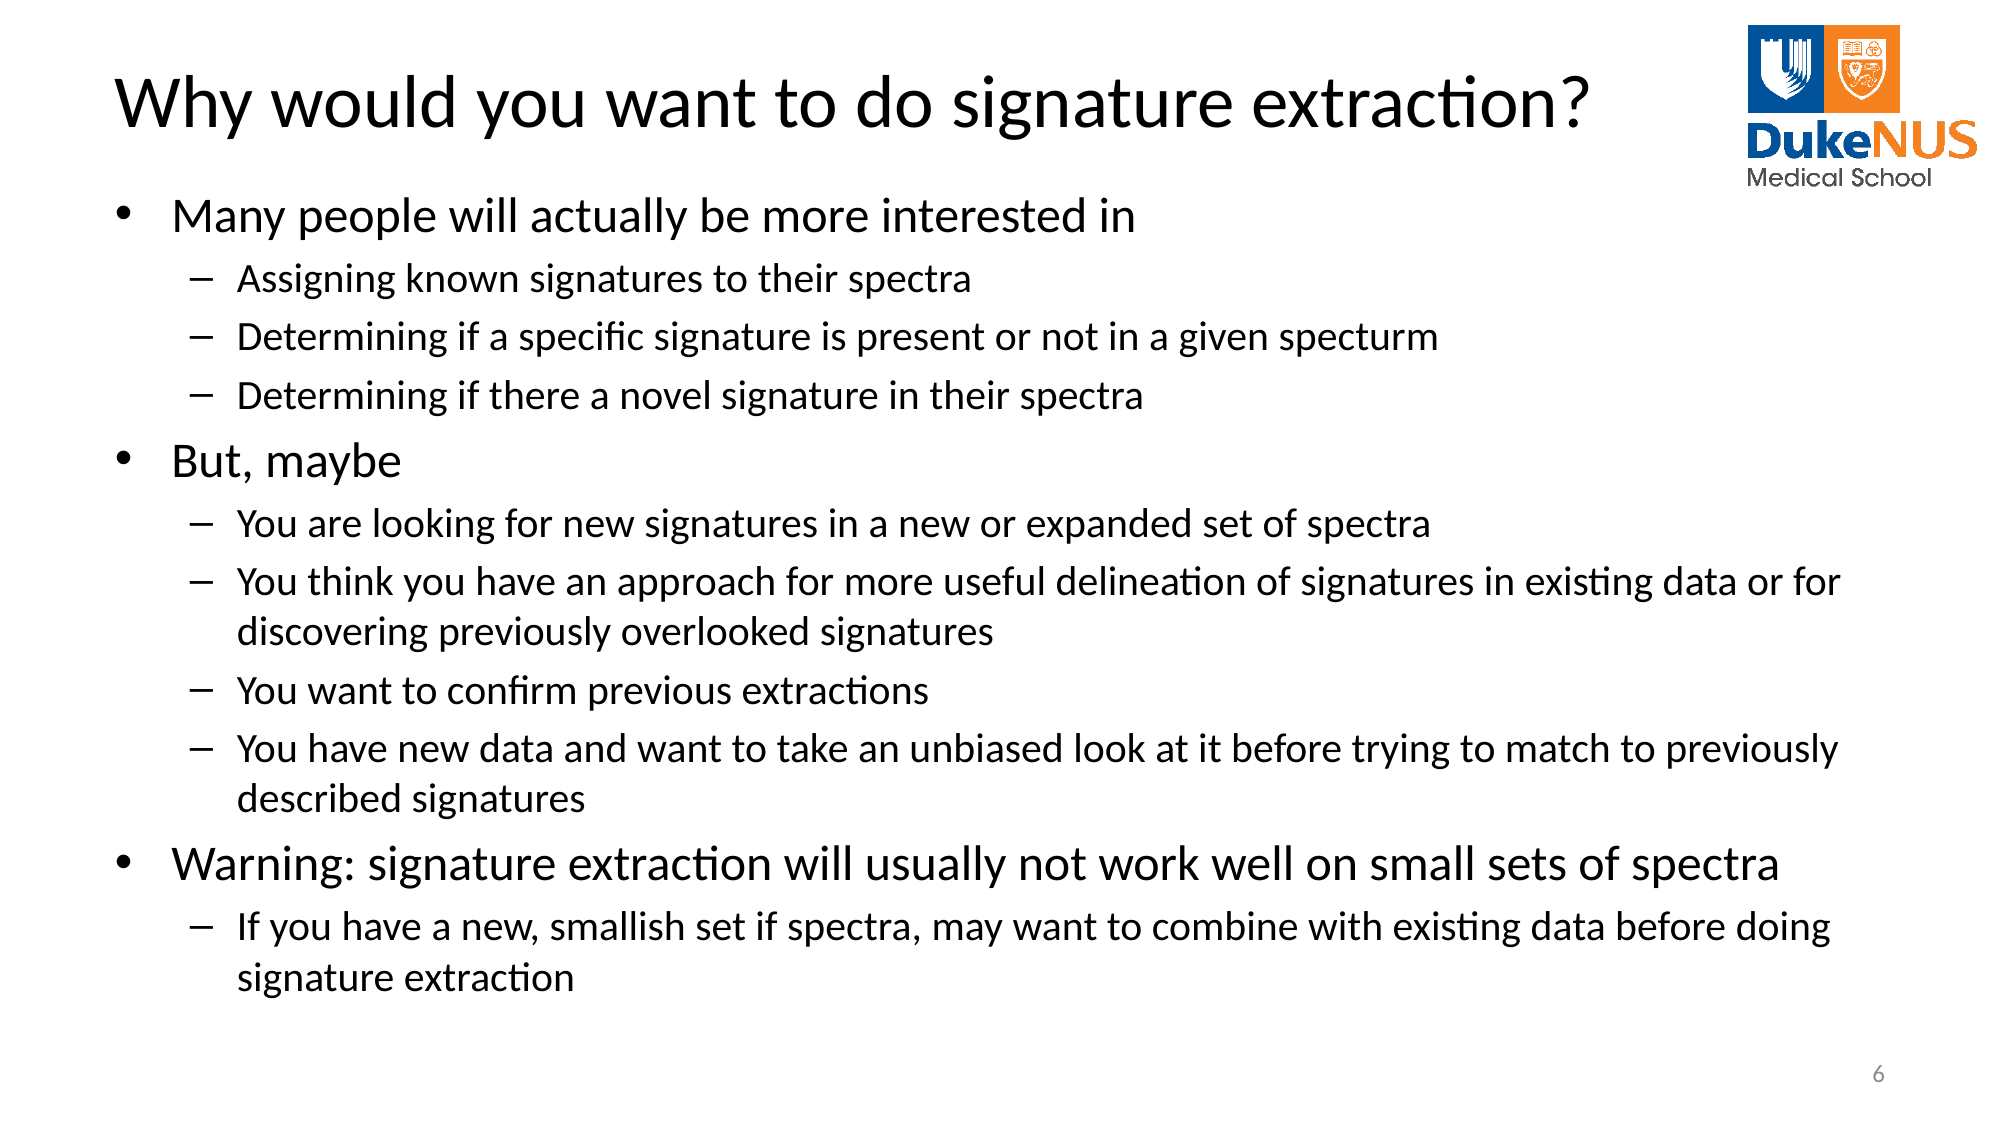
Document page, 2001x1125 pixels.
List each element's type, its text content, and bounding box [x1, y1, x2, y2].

list Many people will actually be more interested in Assigning known signatures to their spectra Determining if a specific signature is present or not in a given specturm Determining if there a novel signature in their spectra But, maybe You are looking for new signatures in a new or expanded set of spectra You think you have an approach for more useful delineation of signatures in existing data or for discovering previously overlooked signatures You want to confirm previous extractions You have new data and want to take an unbiased look at it before trying to match to previously described signatures Warning: signature extraction will usually not work well on small sets of spectra If you have a new, smallish set if spectra, may want to combine with existing data before doing signature extraction [99, 174, 1900, 1063]
title Why would you want to do signature extraction? [99, 45, 1900, 150]
slide_number 6 [1433, 1042, 1900, 1103]
picture [1737, 12, 1978, 189]
